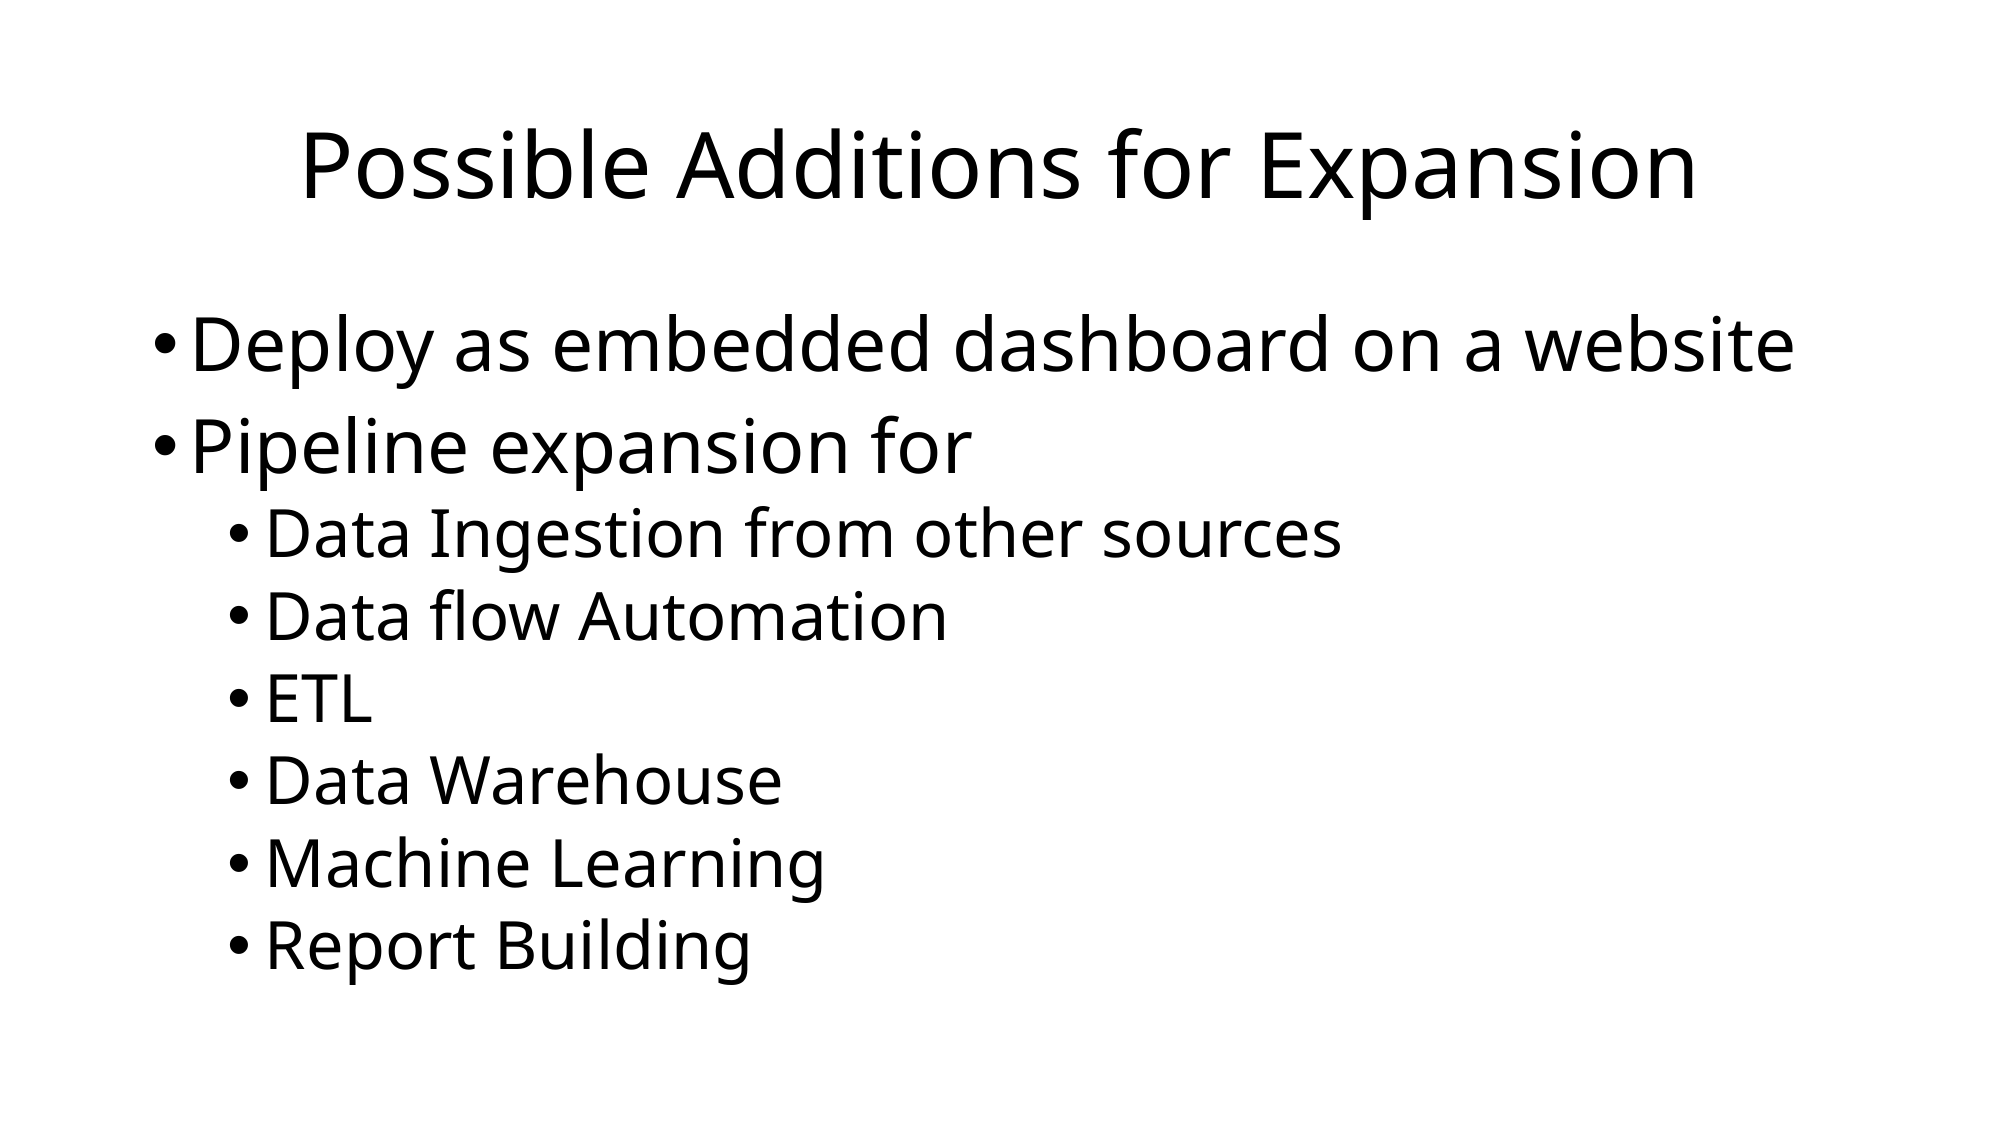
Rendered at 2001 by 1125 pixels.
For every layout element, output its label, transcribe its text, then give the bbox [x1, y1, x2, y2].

list Deploy as embedded dashboard on a website Pipeline expansion for Data Ingestion from other sources Data flow Automation ETL Data Warehouse Machine Learning Report Building [137, 299, 1863, 1014]
title Possible Additions for Expansion [137, 59, 1863, 278]
